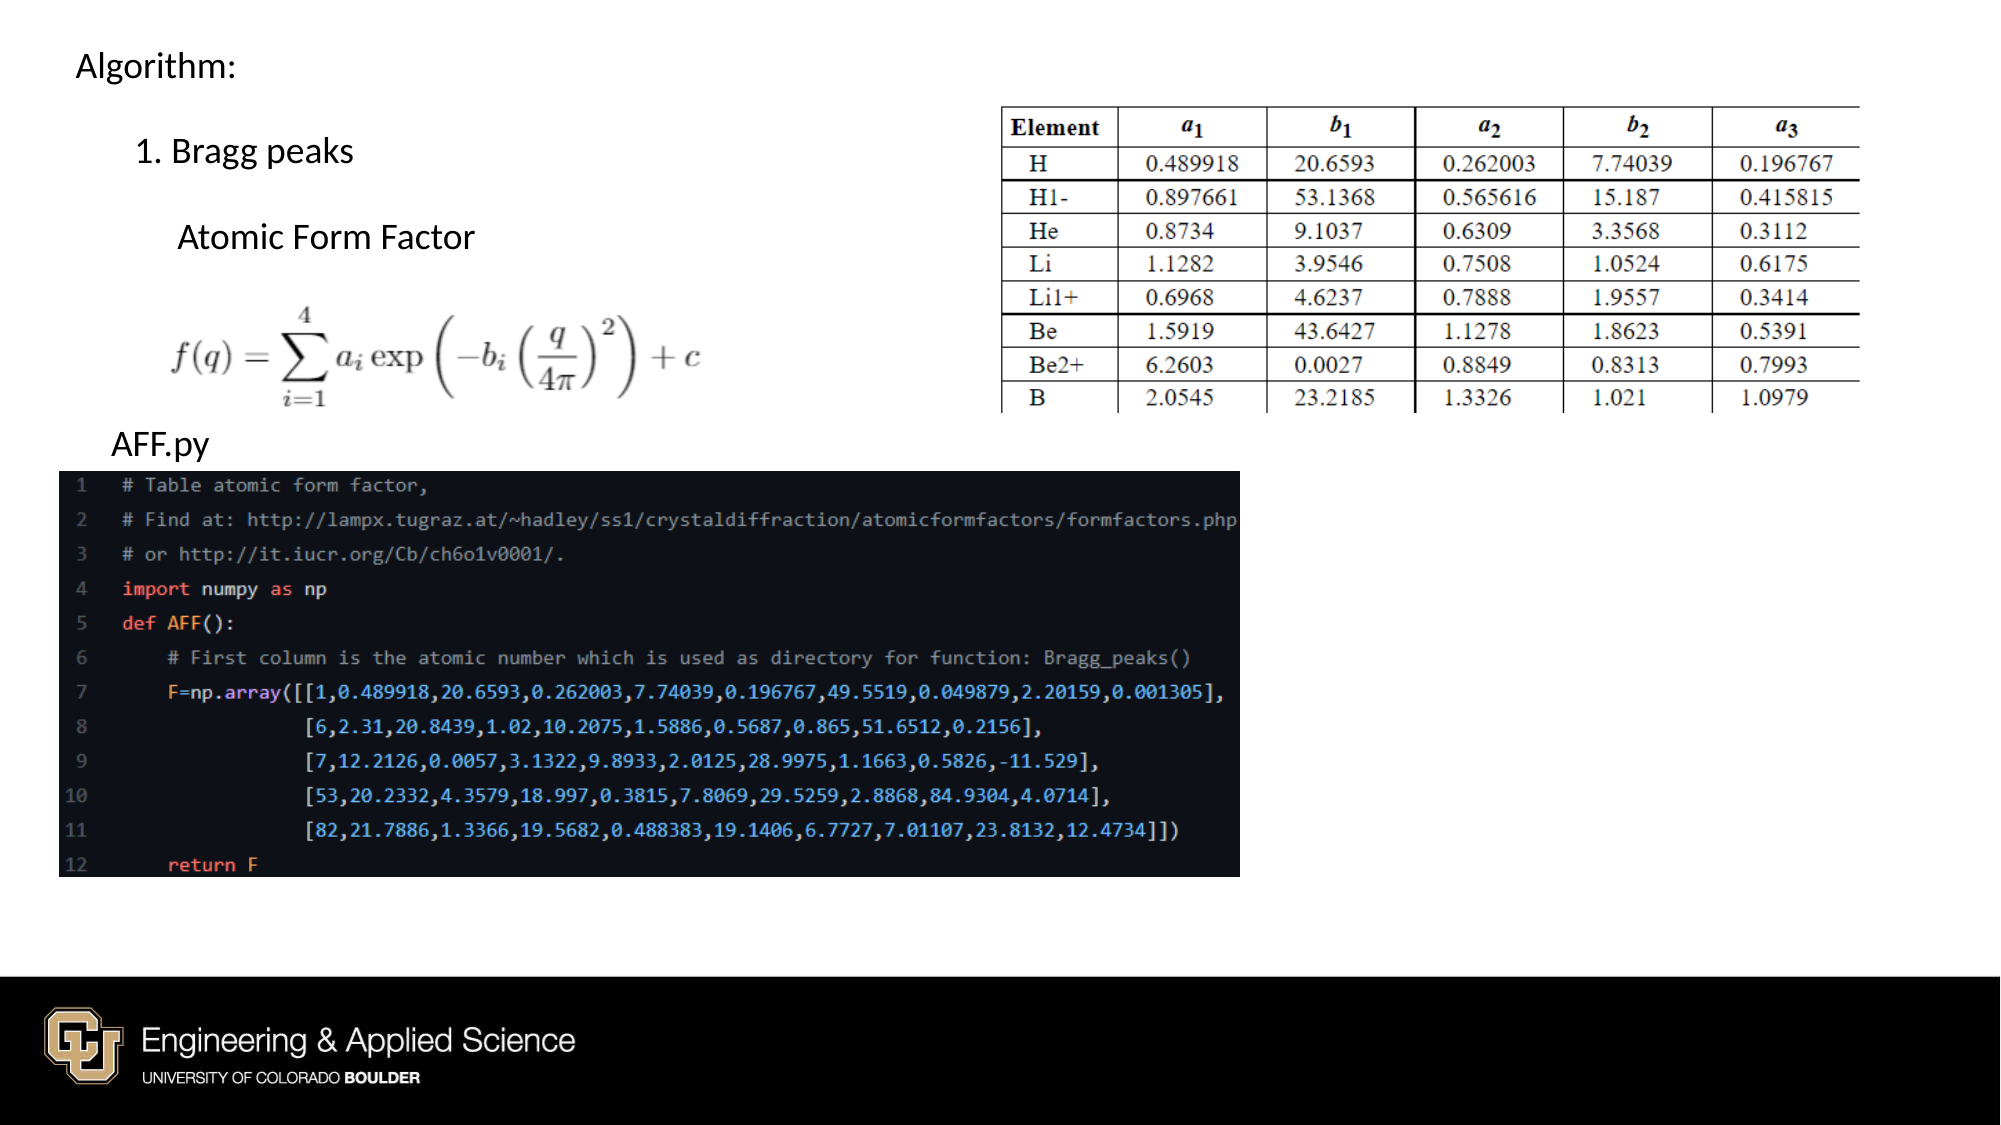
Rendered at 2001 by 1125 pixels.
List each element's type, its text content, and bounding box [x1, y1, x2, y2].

text_box Atomic Form Factor [162, 204, 491, 265]
text_box 1. Bragg peaks [119, 119, 378, 179]
text_box AFF.py [96, 411, 225, 471]
text_box Algorithm: [60, 33, 261, 94]
picture [0, 0, 2001, 1125]
